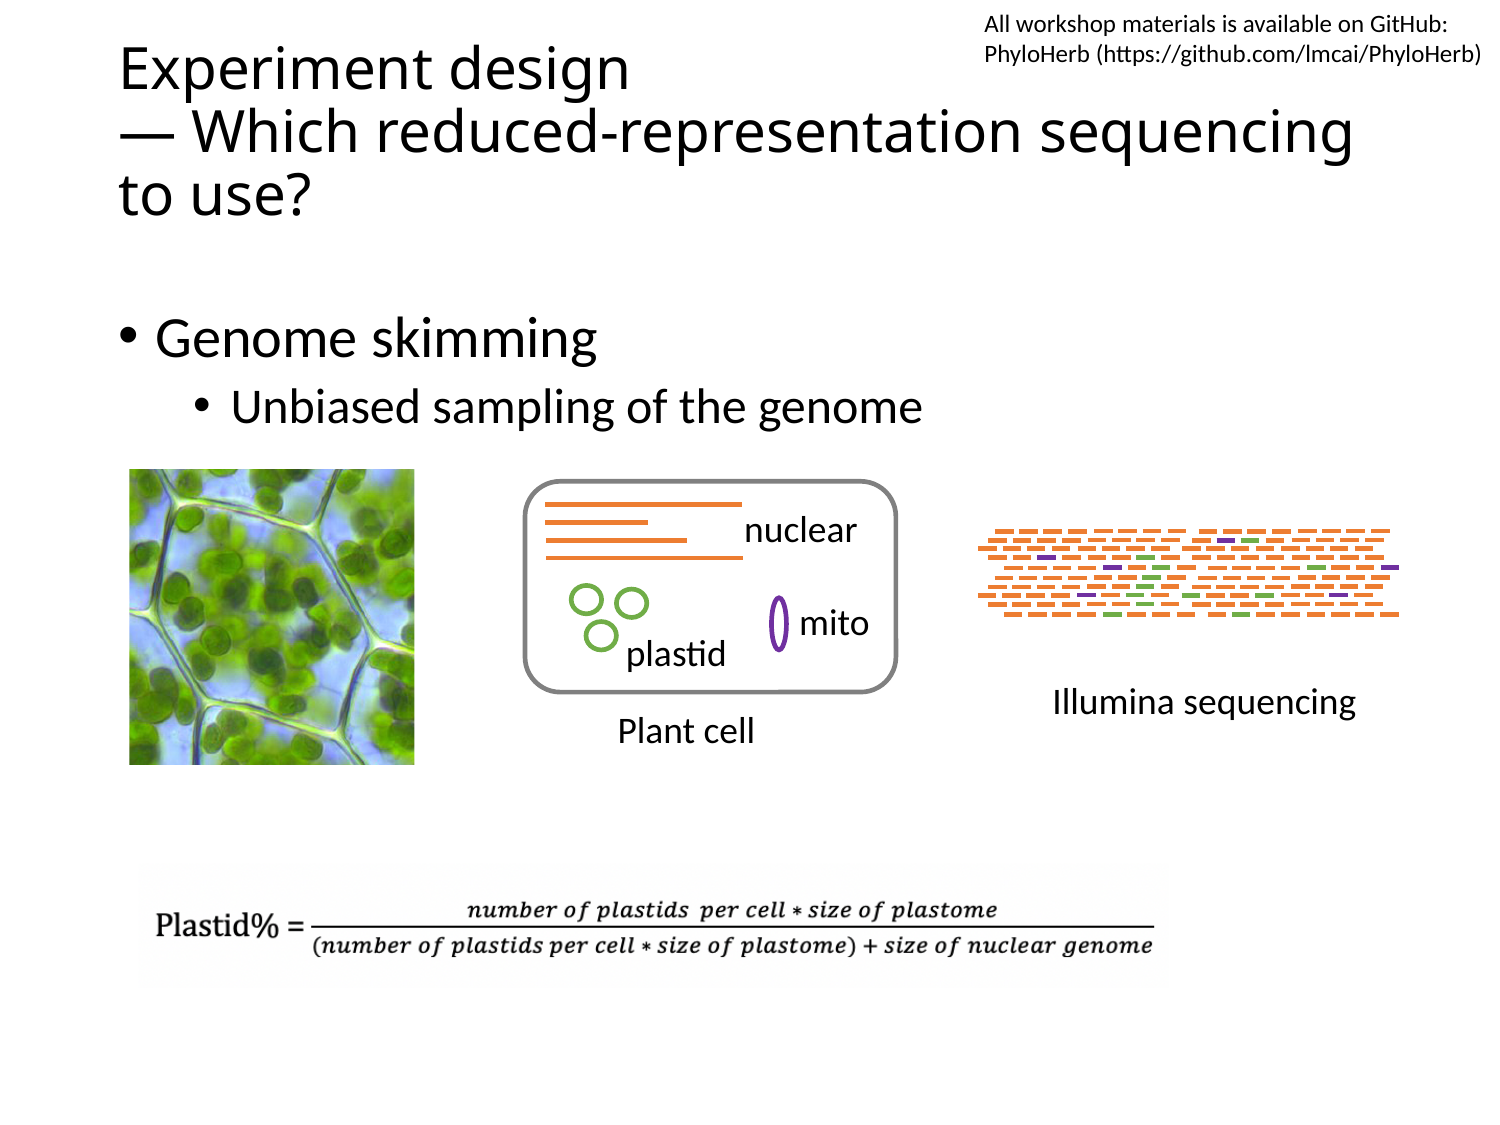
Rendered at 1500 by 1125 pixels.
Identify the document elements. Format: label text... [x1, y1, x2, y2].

text_box [615, 588, 648, 619]
text_box [523, 480, 897, 694]
title Experiment design — Which reduced-representation sequencing to use? [103, 25, 1397, 243]
text_box plastid [611, 621, 743, 681]
text_box [585, 621, 611, 651]
list Genome skimming Unbiased sampling of the genome [103, 299, 1397, 1014]
text_box All workshop materials is available on GitHub: PhyloHerb (https://github.com/lmcai/PhyloHerb) [969, 0, 1498, 75]
text_box Illumina sequencing [1037, 669, 1372, 729]
text_box [570, 584, 603, 615]
text_box nuclear [729, 497, 873, 558]
text_box [770, 597, 784, 651]
picture [129, 469, 415, 766]
text_box mito [784, 590, 885, 651]
text_box Plant cell [602, 699, 771, 759]
picture [138, 863, 1170, 988]
